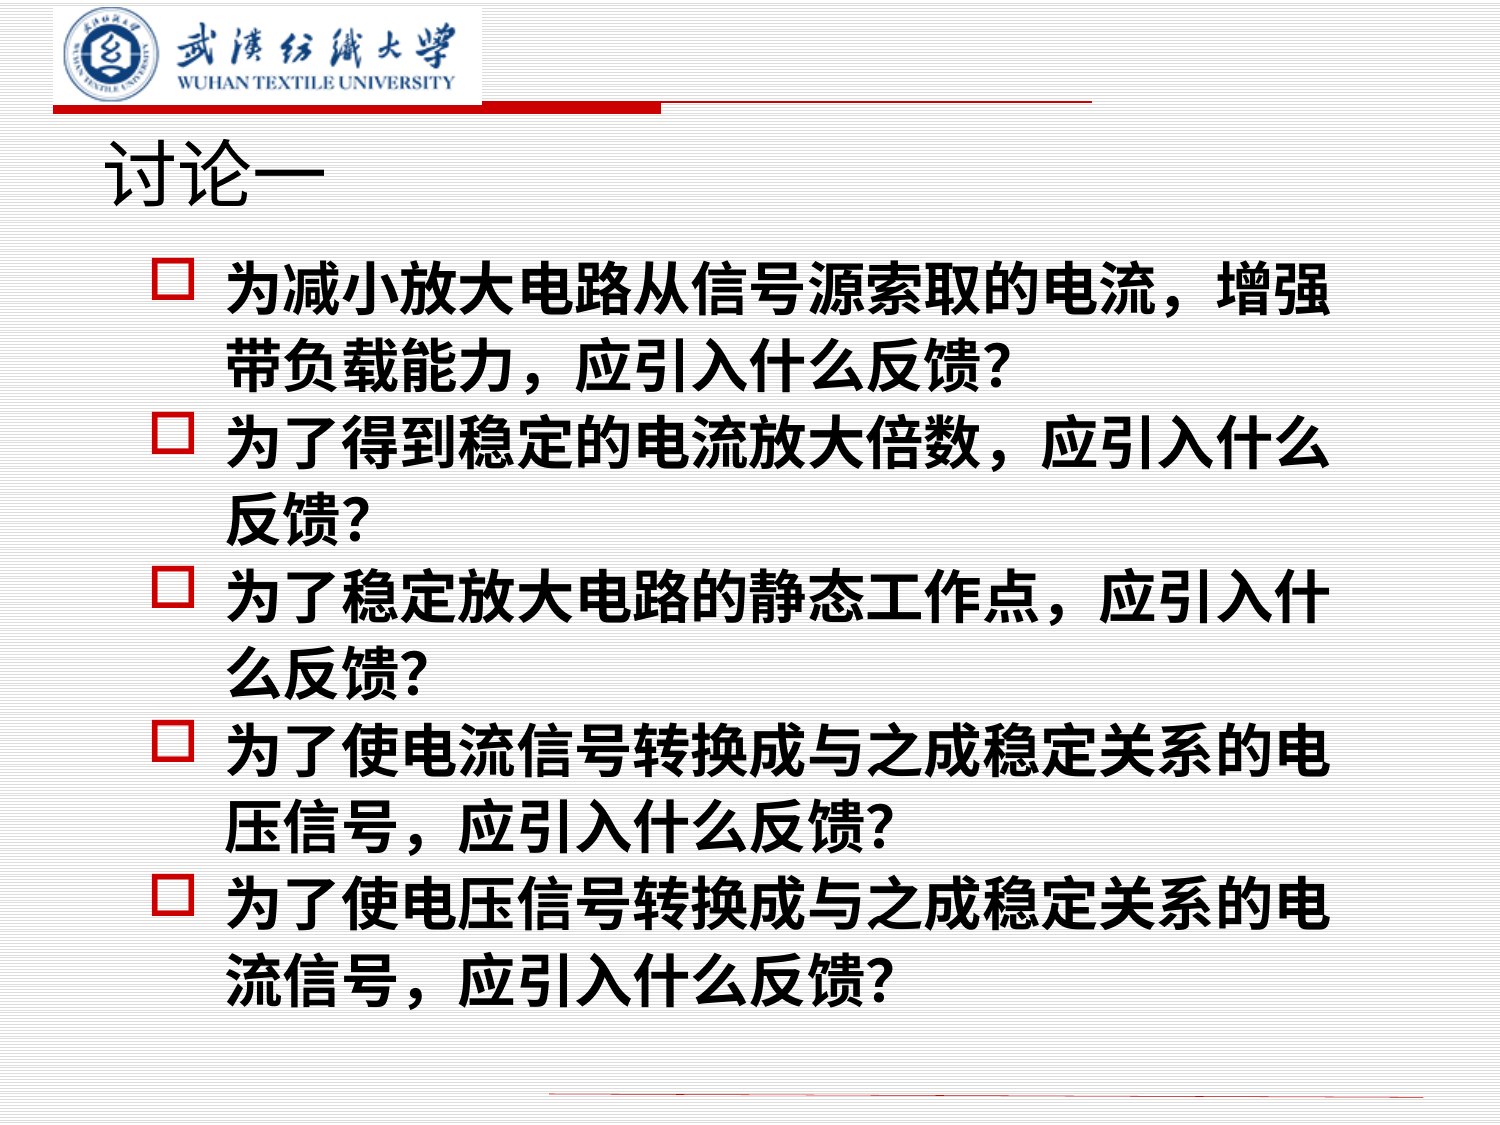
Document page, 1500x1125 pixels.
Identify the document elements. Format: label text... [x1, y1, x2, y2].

list 为减小放大电路从信号源索取的电流，增强带负载能力，应引入什么反馈？ 为了得到稳定的电流放大倍数，应引入什么反馈？ 为了稳定放大电路的静态工作点，应引入什么反馈？ 为了使电流信号转换成与之成稳定关系的电压信号，应引入什么反馈？ 为了使电压信号转换成与之成稳定关系的电流信号，应引入什么反馈？ [132, 237, 1384, 988]
picture [53, 7, 482, 105]
title 讨论一 [87, 124, 676, 226]
